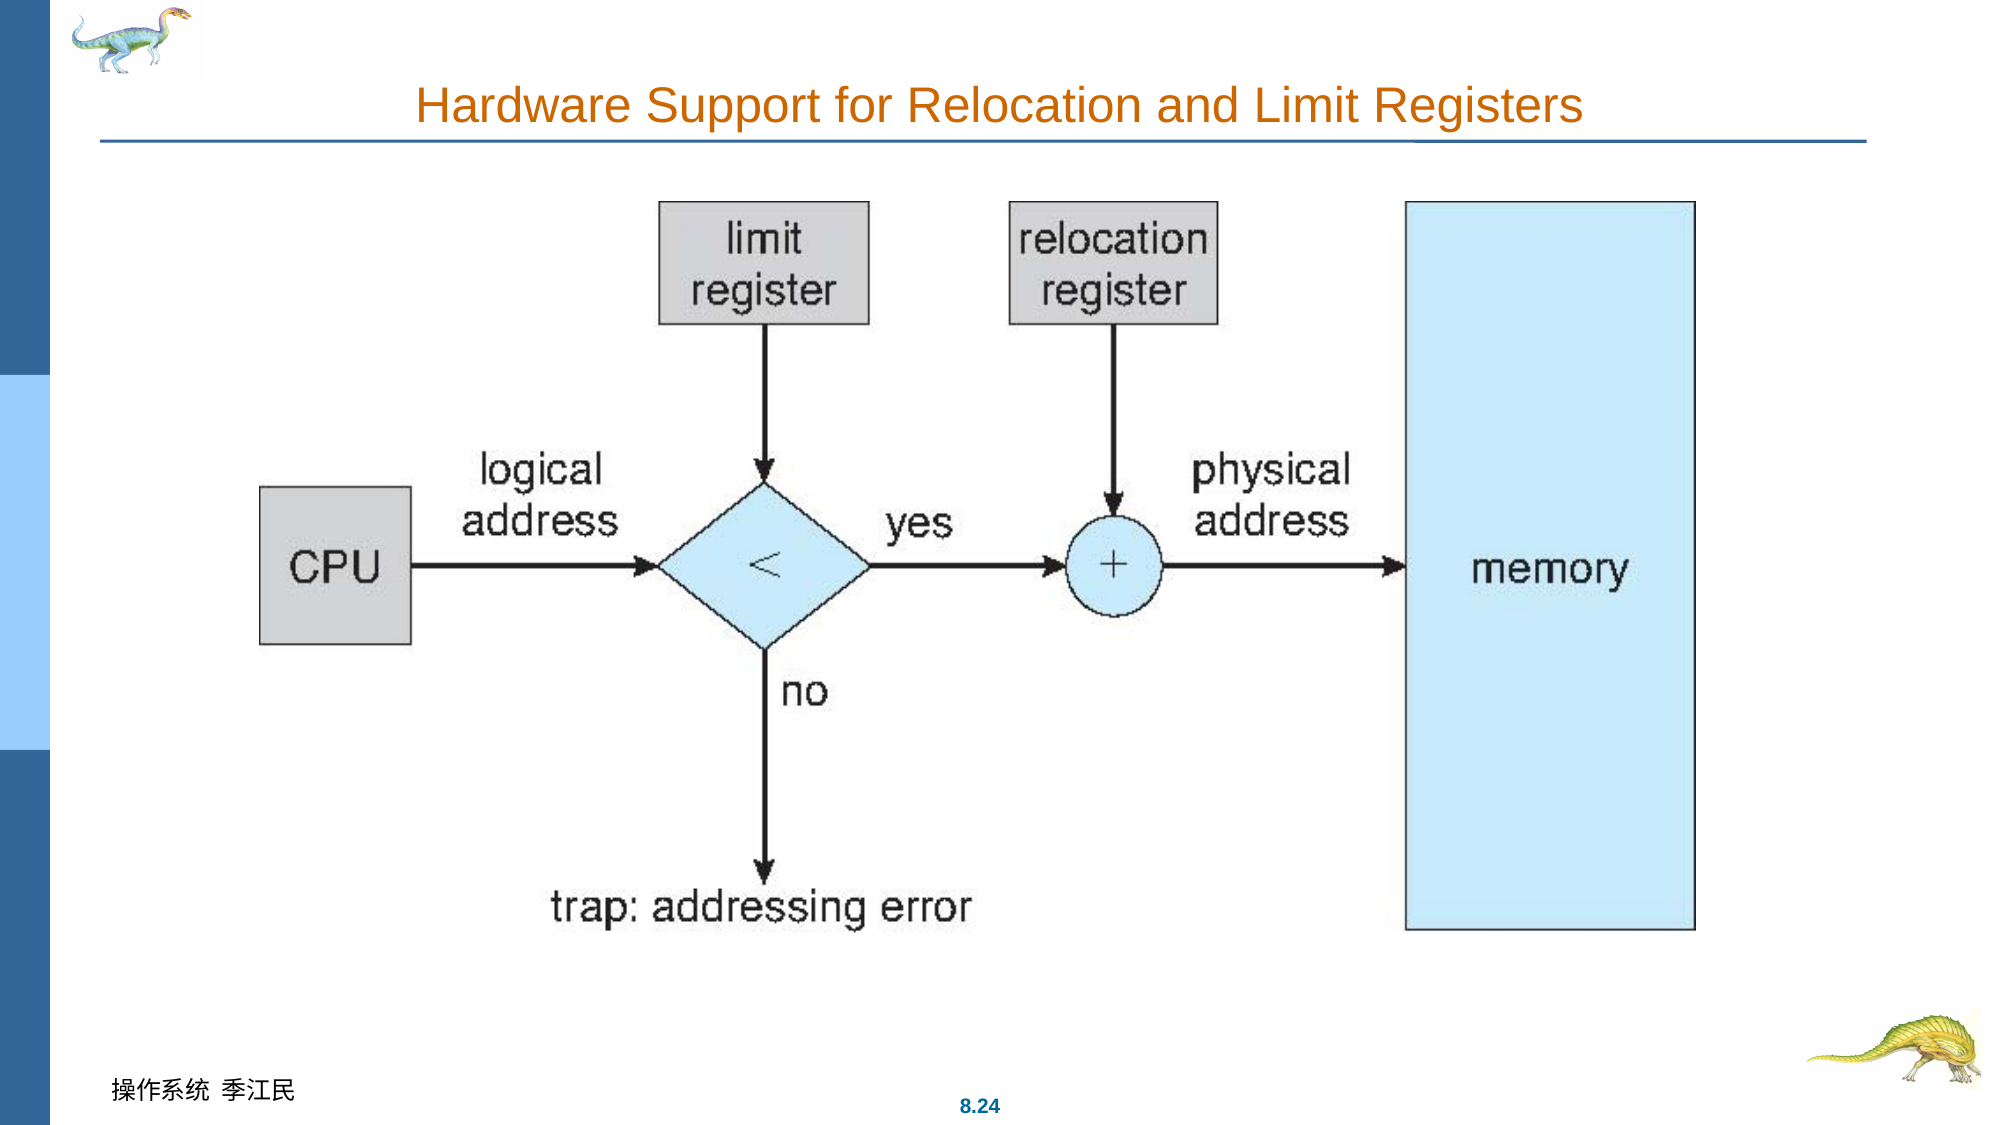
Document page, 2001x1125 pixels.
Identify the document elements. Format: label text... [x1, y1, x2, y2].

picture [259, 201, 1696, 942]
picture [62, 0, 205, 81]
title Hardware Support for Relocation and Limit Registers [99, 45, 1900, 141]
picture [1804, 1007, 1982, 1090]
